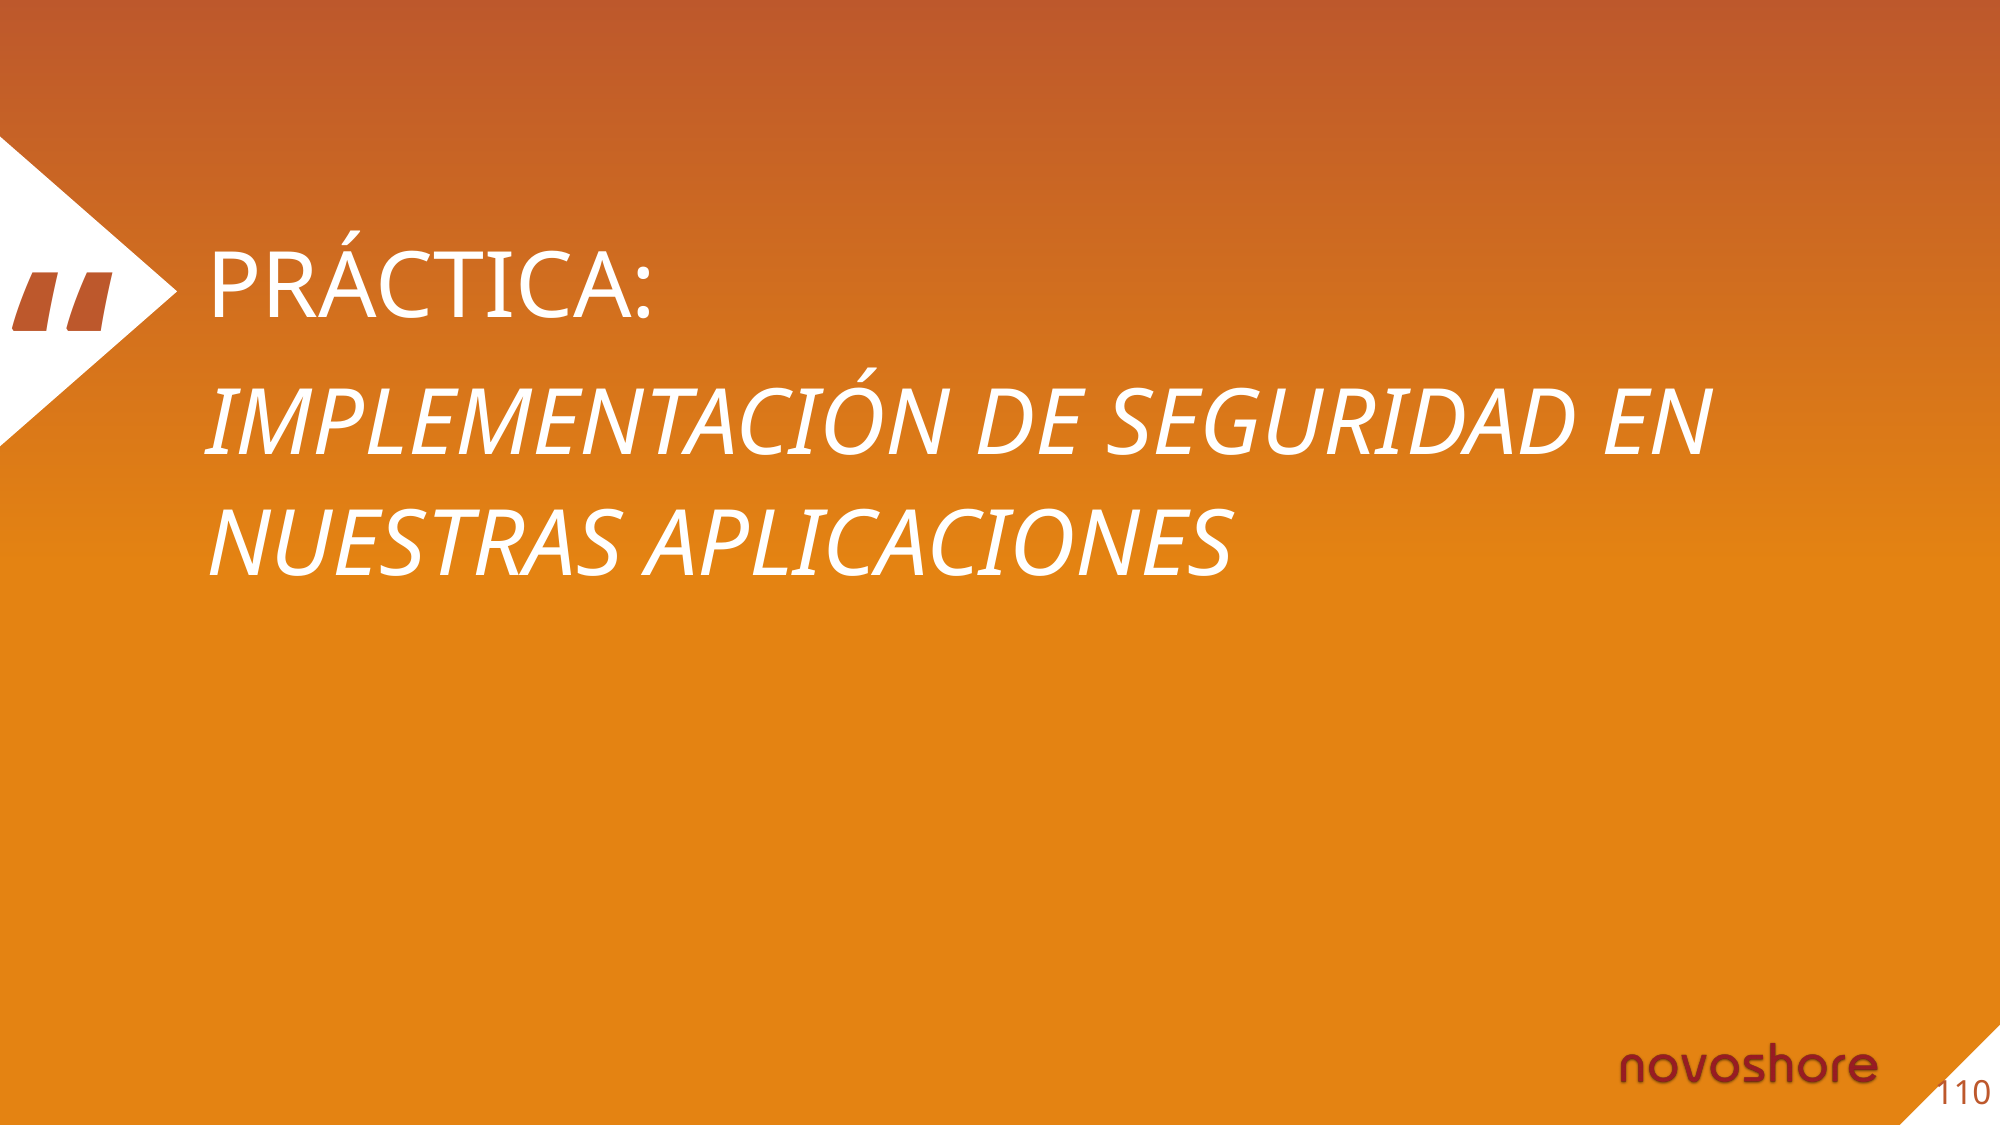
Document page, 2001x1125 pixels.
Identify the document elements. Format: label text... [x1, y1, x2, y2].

slide_number 110 [1891, 1014, 1992, 1117]
list PRÁCTICA: IMPLEMENTACIÓN DE SEGURIDAD EN NUESTRAS APLICACIONES [200, 214, 1892, 1015]
picture [1617, 1034, 1881, 1097]
